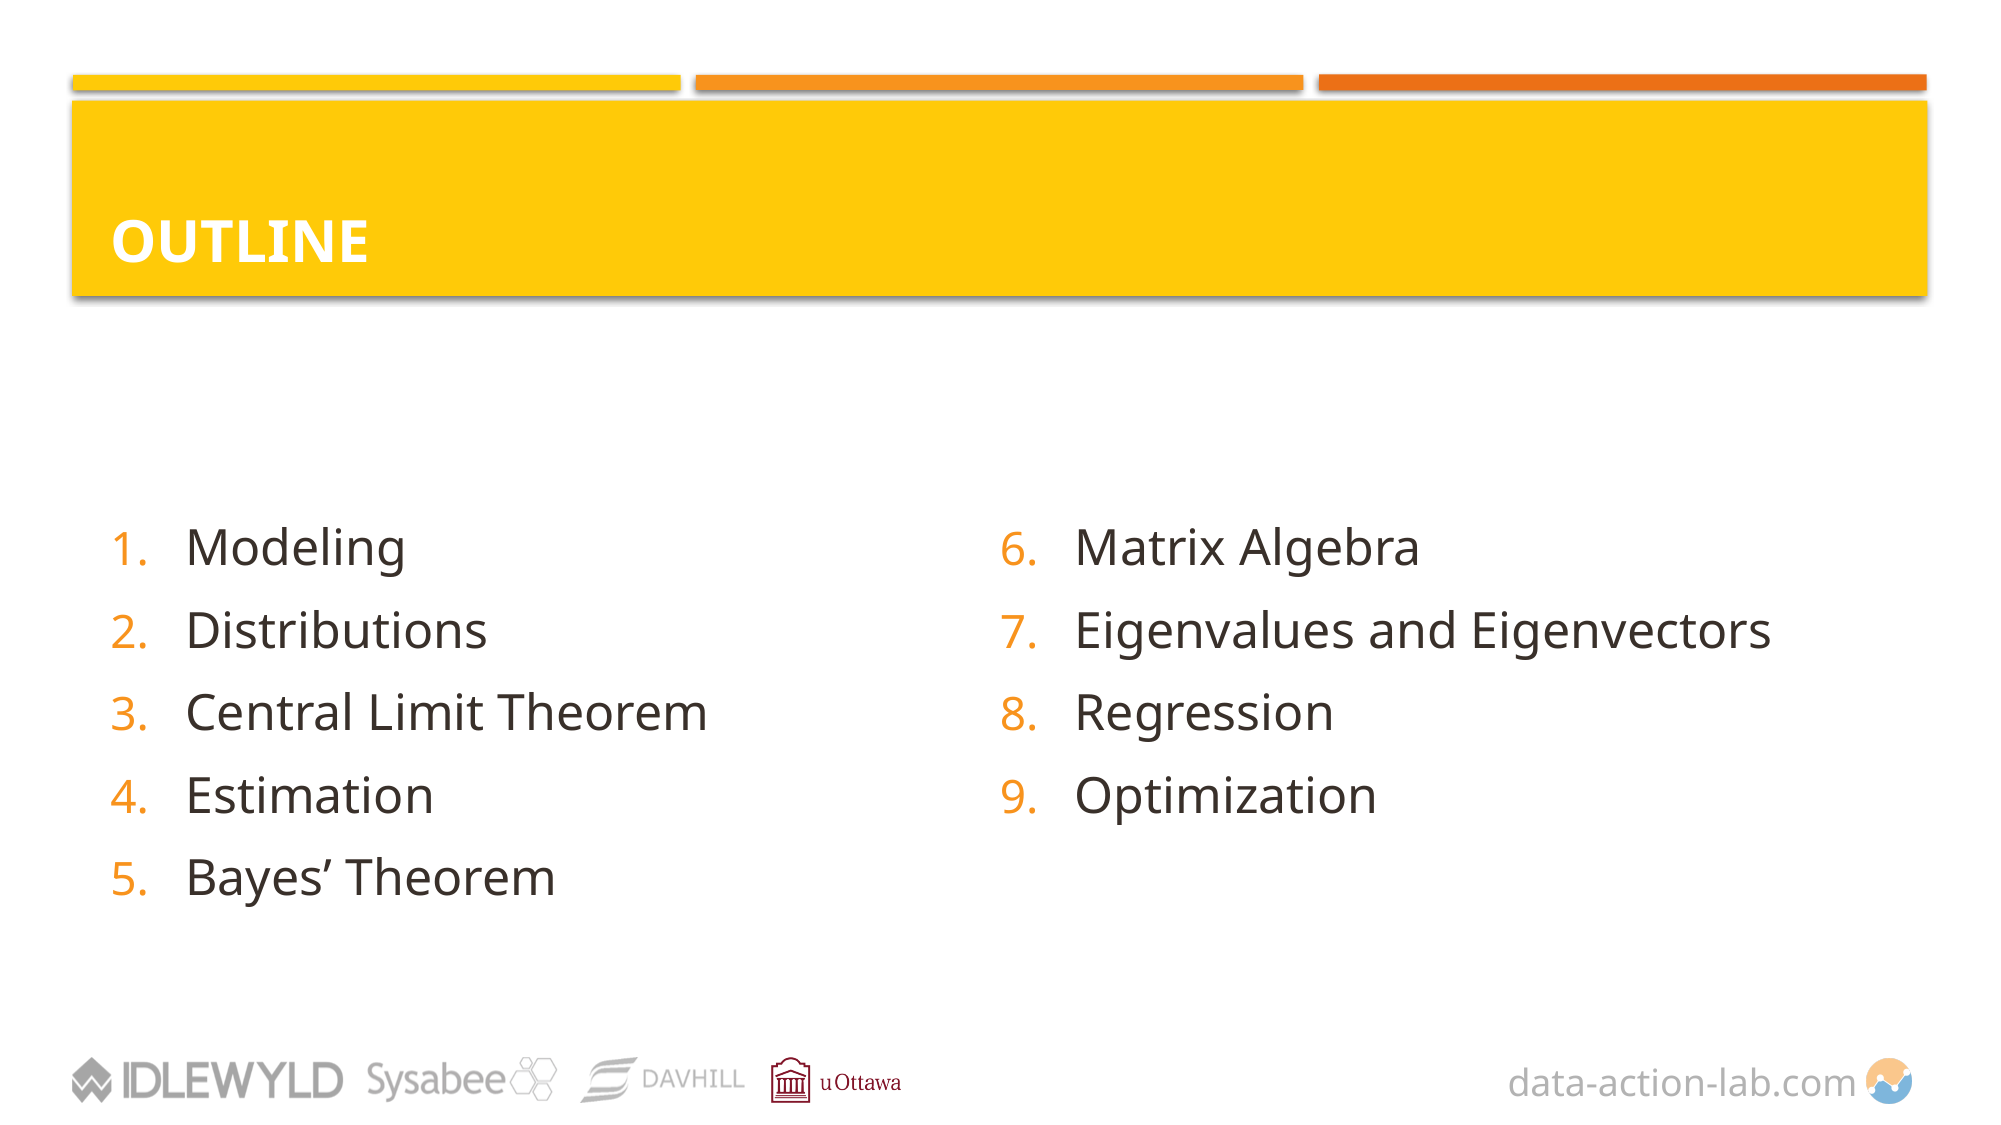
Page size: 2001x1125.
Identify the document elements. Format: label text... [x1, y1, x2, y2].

title OUTLINE [95, 115, 1905, 282]
picture [72, 1057, 745, 1103]
picture [771, 1057, 901, 1103]
list Modeling Distributions Central Limit Theorem Estimation Bayes’ Theorem Matrix Algebra Eigenvalues and Eigenvectors Regression Optimization [95, 357, 1905, 1037]
